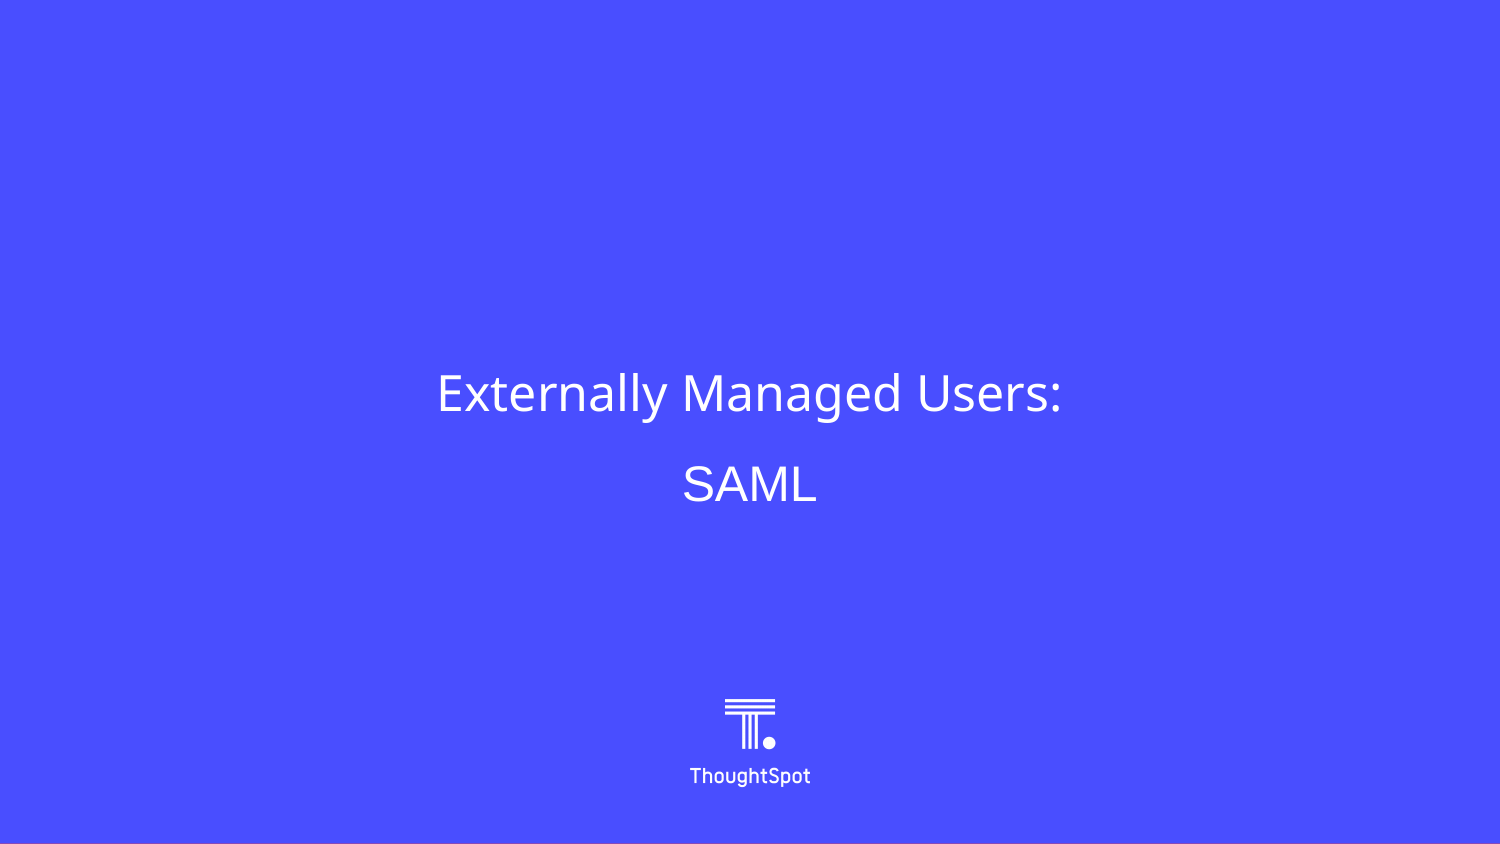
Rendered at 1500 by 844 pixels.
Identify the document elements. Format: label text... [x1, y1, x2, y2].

title Externally Managed Users: SAML [75, 351, 1425, 493]
picture [689, 698, 811, 788]
